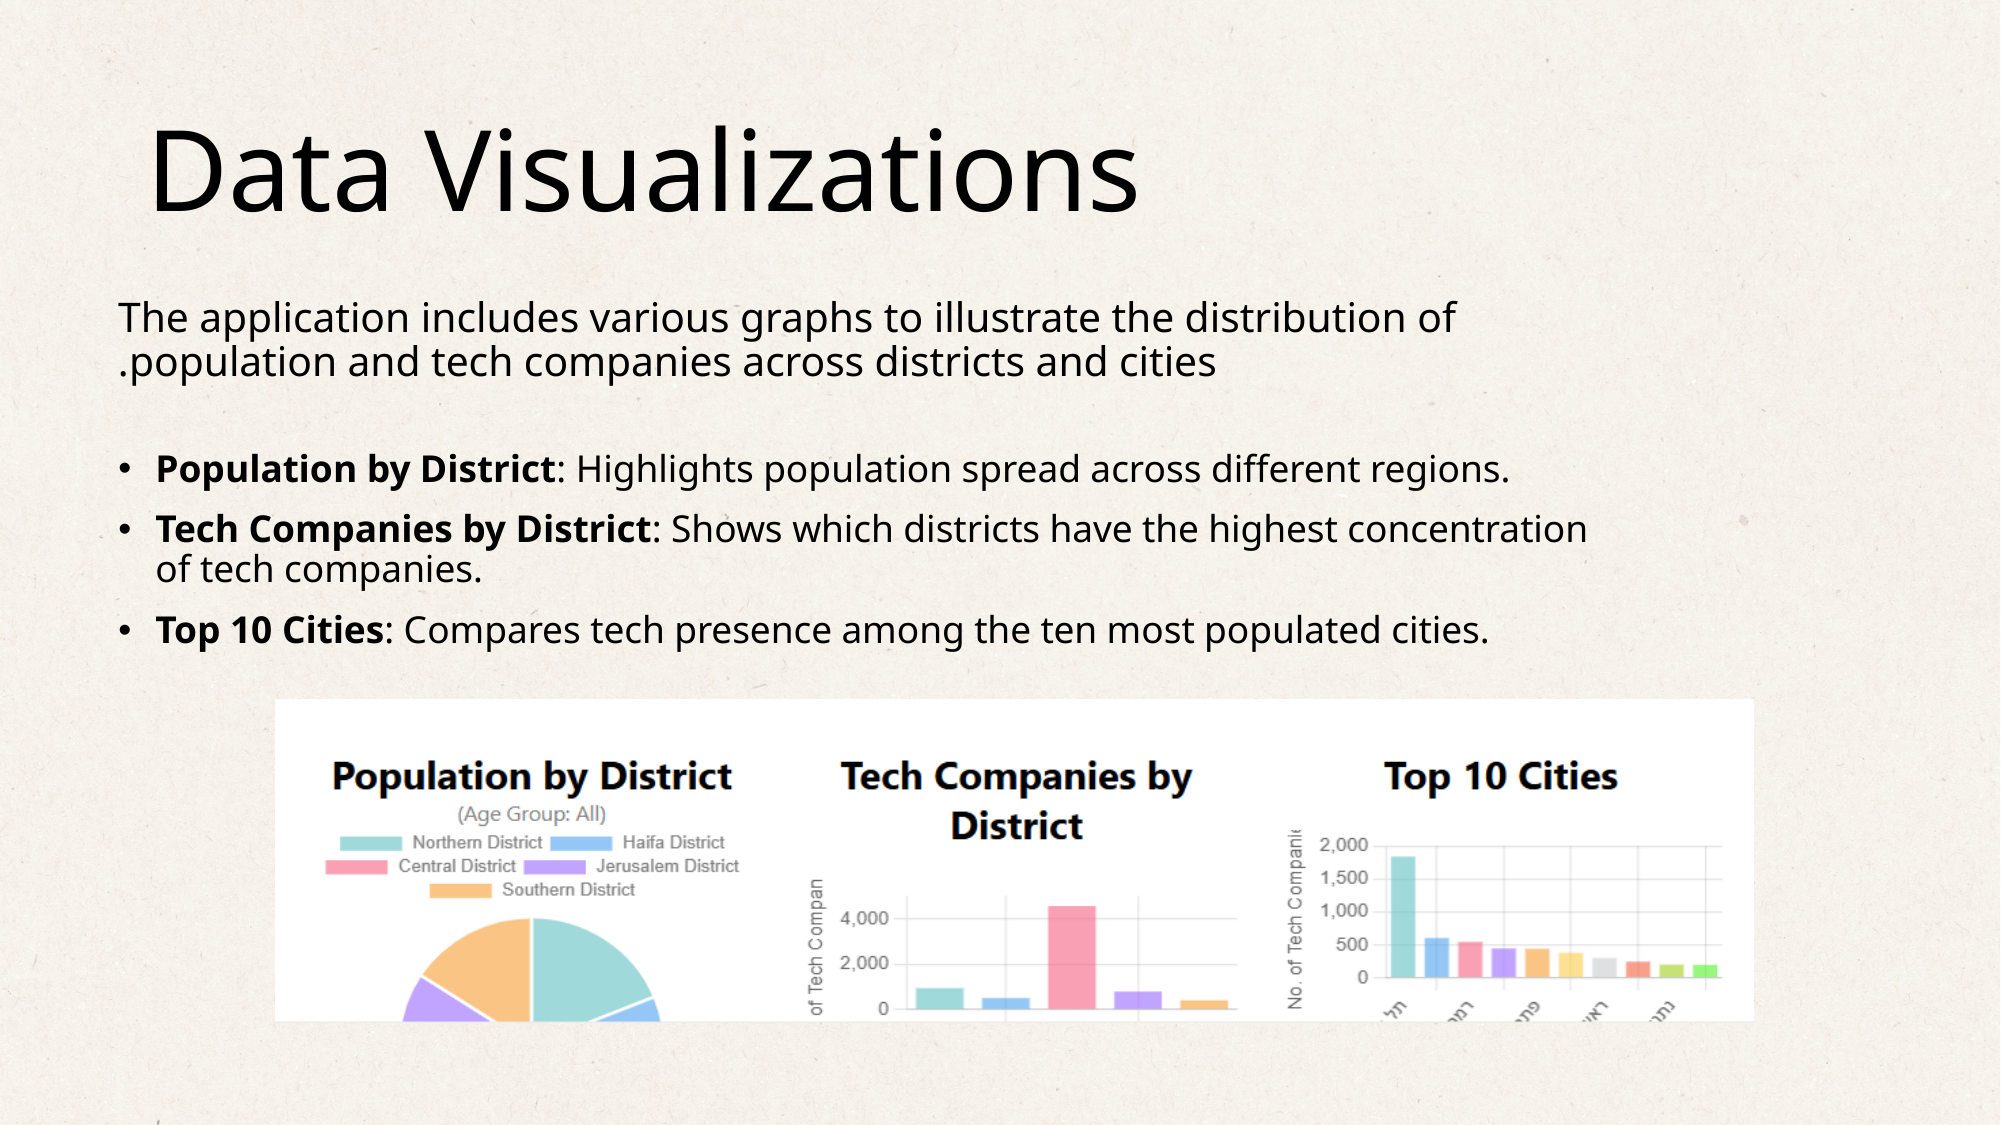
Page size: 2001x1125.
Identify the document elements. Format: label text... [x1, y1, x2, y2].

text_box Data Visualizations [131, 0, 1472, 244]
picture [0, 0, 2001, 1125]
text_box The application includes various graphs to illustrate the distribution of population and tech companies across districts and cities. [103, 290, 1664, 443]
list Population by District: Highlights population spread across different regions. Tech Companies by District: Shows which districts have the highest concentration of tech companies. Top 10 Cities: Compares tech presence among the ten most populated cities. [103, 442, 1630, 733]
